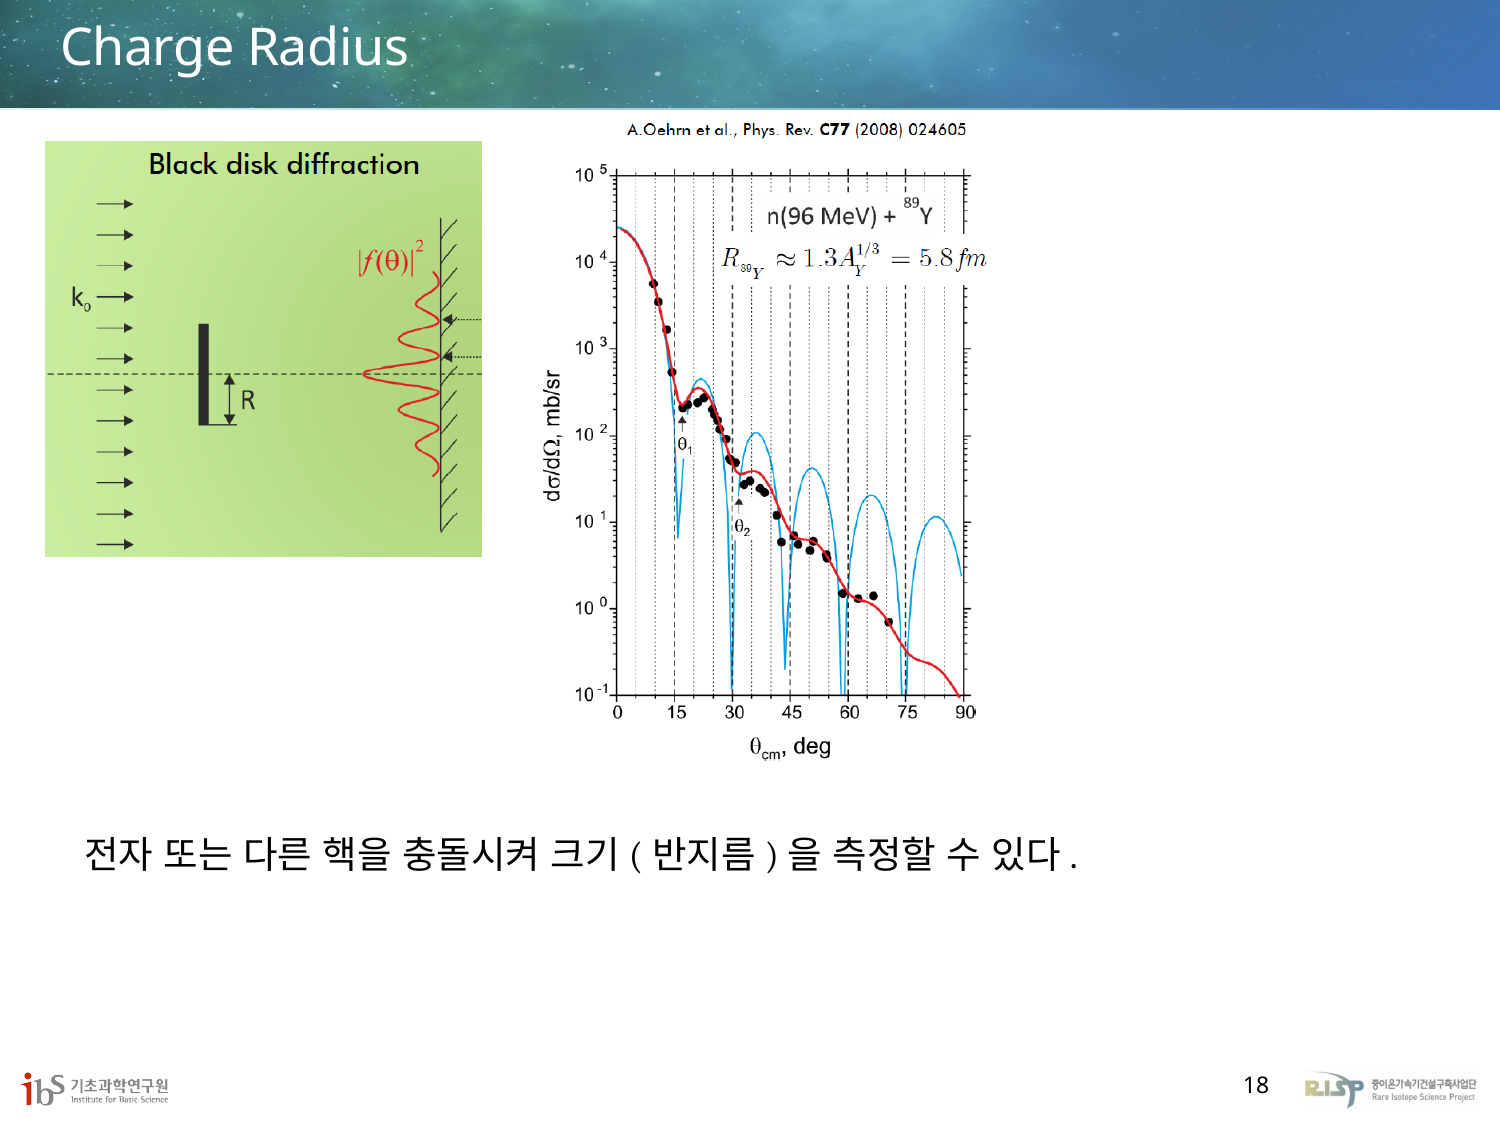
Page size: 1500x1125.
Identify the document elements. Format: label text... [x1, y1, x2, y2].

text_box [0, 0, 1500, 110]
text_box 전자 또는 다른 핵을 충돌시켜 크기(반지름)을 측정할 수 있다. [69, 824, 1131, 884]
picture [1303, 1069, 1478, 1110]
picture [45, 141, 482, 557]
picture [540, 111, 988, 765]
picture [21, 1072, 168, 1106]
